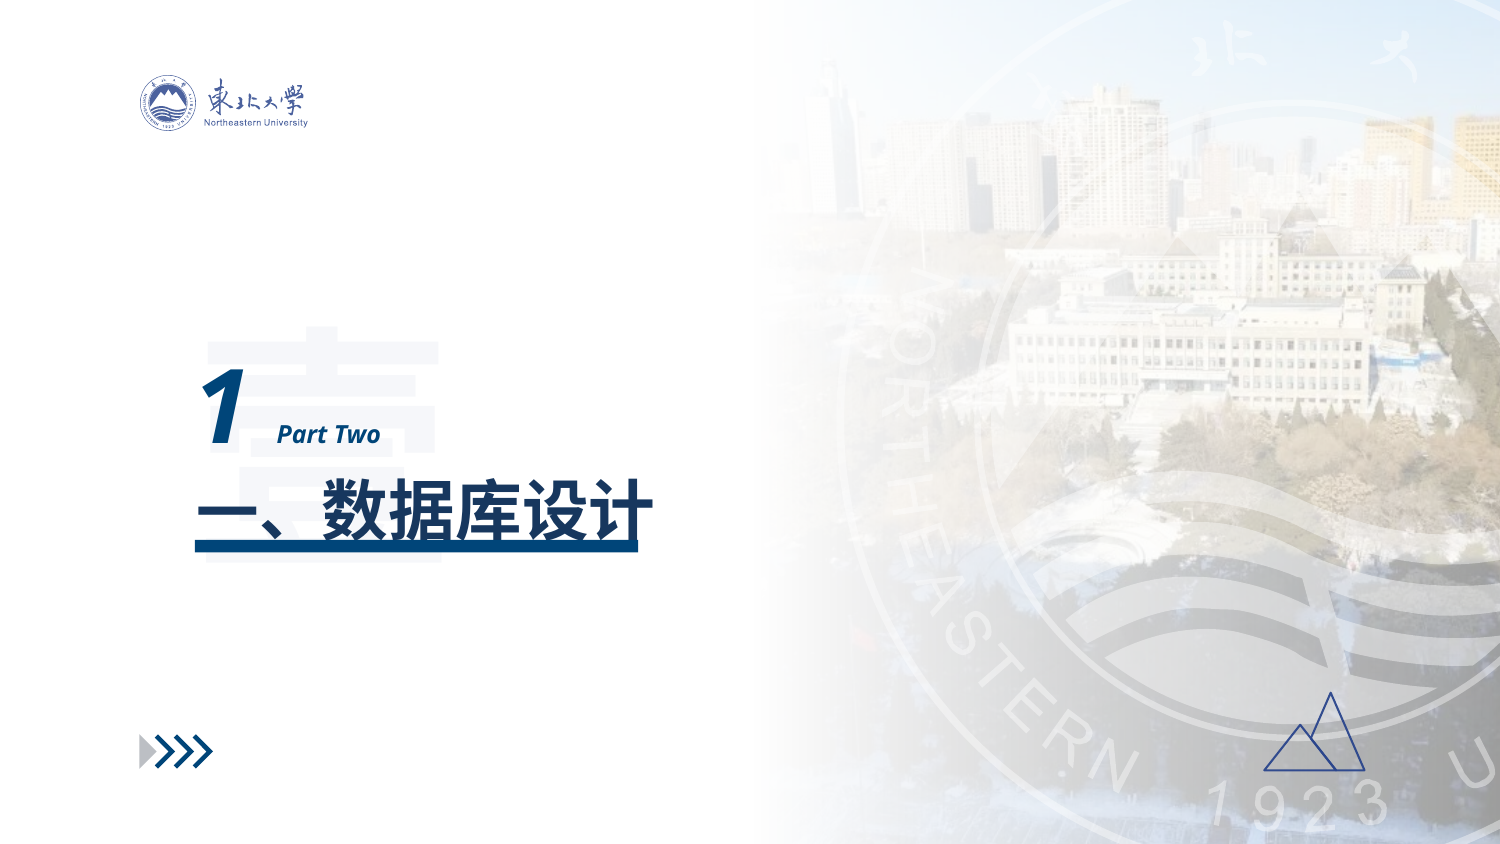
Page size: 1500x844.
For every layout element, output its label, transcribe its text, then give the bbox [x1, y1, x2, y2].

text_box 一、数据库设计 [182, 445, 750, 632]
text_box [193, 538, 640, 554]
text_box 壹 [179, 280, 629, 445]
text_box 1 Part Two [178, 332, 396, 472]
